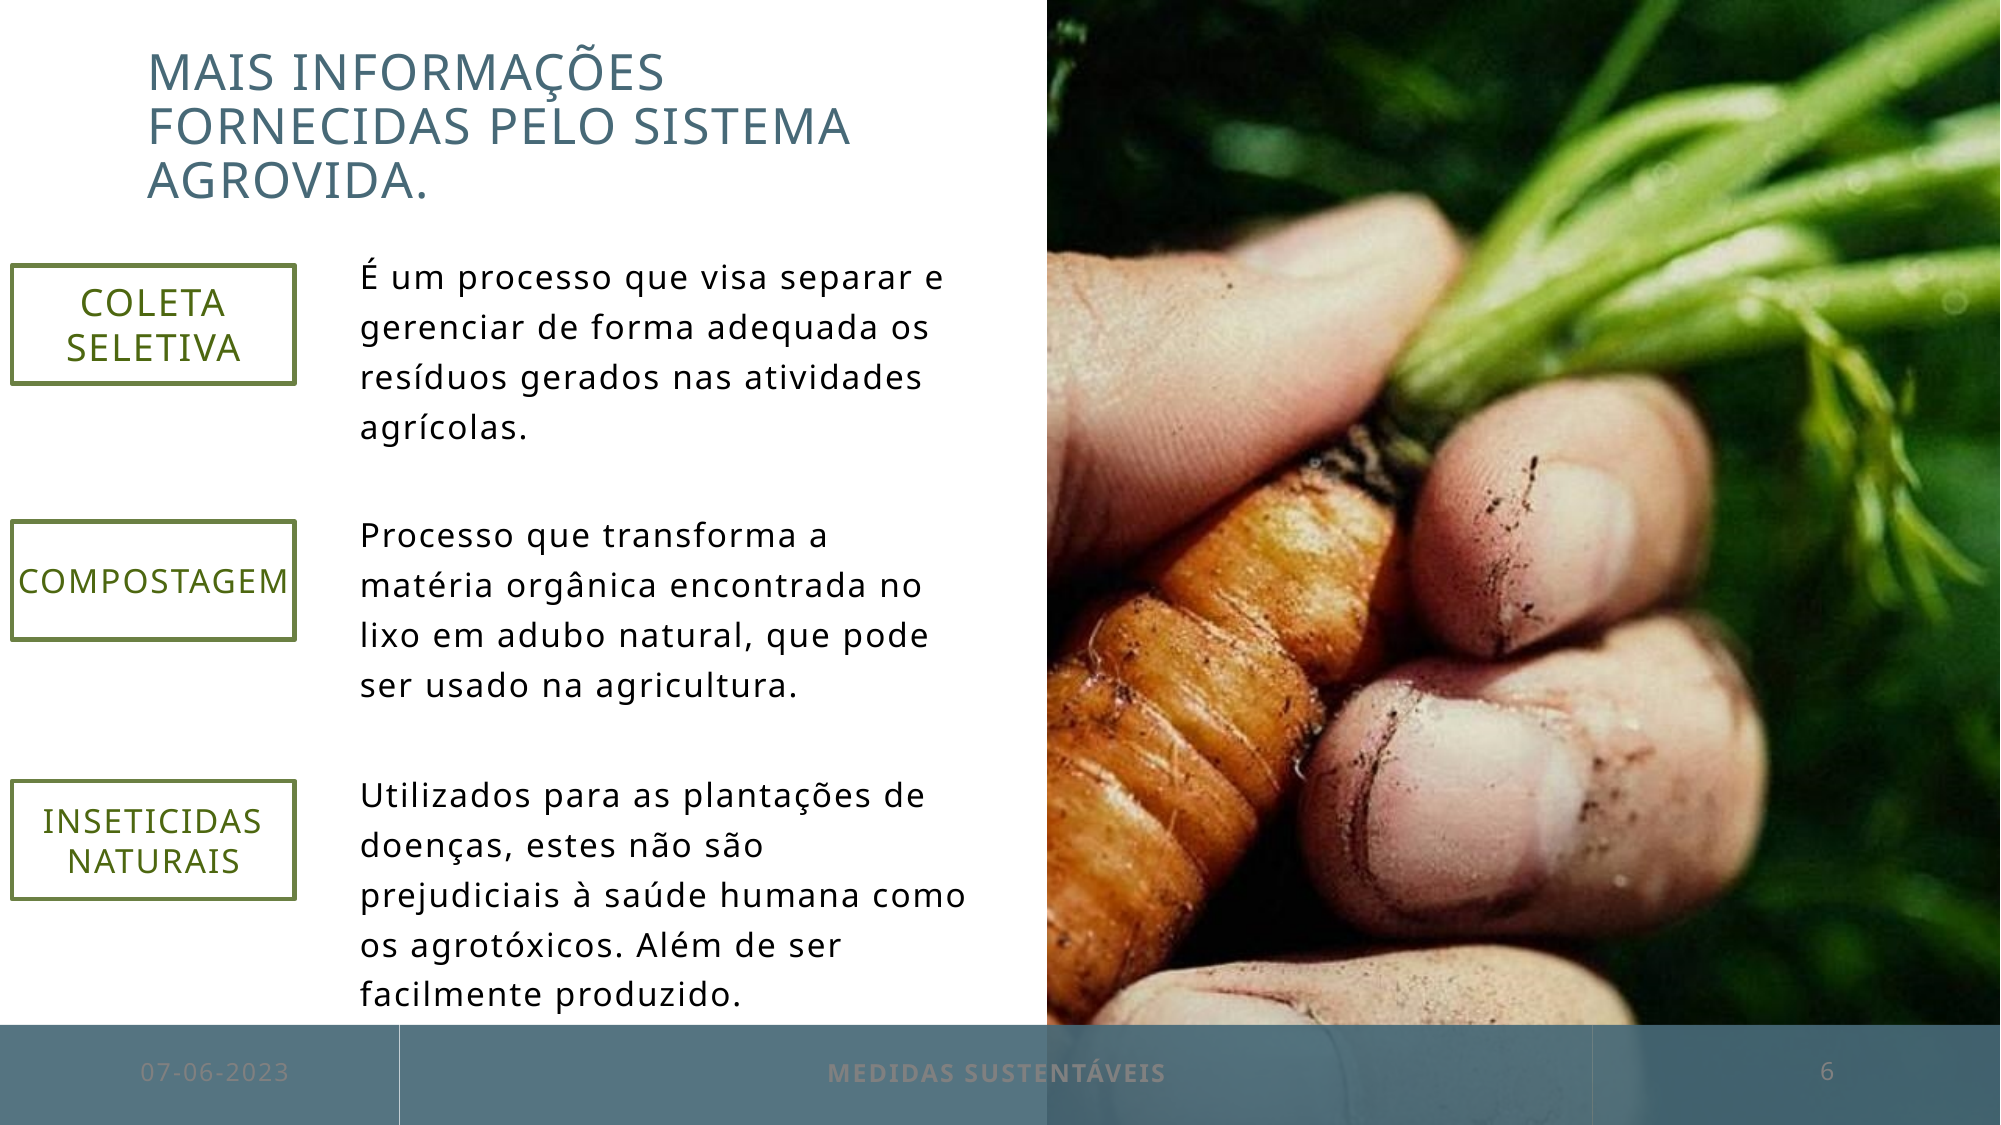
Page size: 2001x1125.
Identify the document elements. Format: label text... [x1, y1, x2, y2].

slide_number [0, 1024, 400, 1125]
list Compostagem [10, 519, 297, 642]
list É um processo que visa separar e gerenciar de forma adequada os resíduos gerados nas atividades agrícolas. [345, 238, 986, 453]
title Mais informações fornecidas pelo sistema agrovida. [132, 69, 986, 188]
list Utilizados para as plantações de doenças, estes não são prejudiciais à saúde humana como os agrotóxicos. Além de ser facilmente produzido. [345, 756, 986, 1015]
list Processo que transforma a matéria orgânica encontrada no lixo em adubo natural, que pode ser usado na agricultura. [345, 497, 986, 756]
picture [1047, 0, 2000, 1125]
footer Medidas sustentáveis [400, 1024, 1047, 1125]
list Coleta seletiva [10, 263, 297, 386]
list Inseticidas naturais [10, 779, 297, 901]
